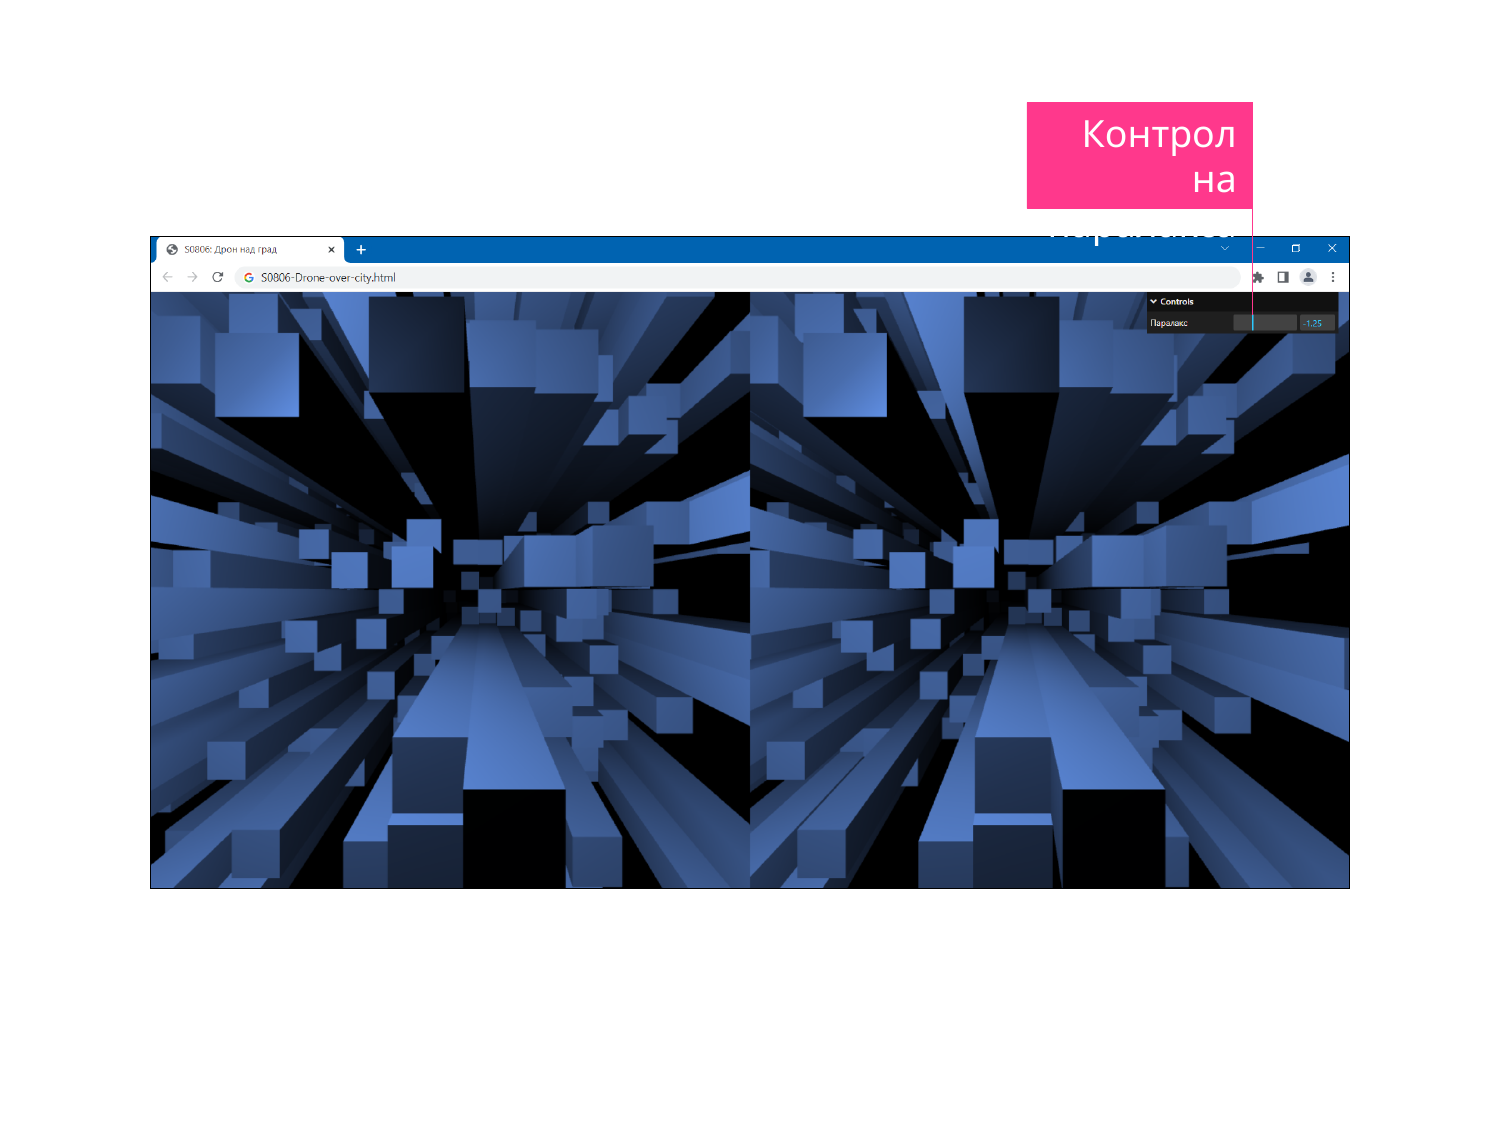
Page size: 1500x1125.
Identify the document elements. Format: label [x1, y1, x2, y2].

picture [149, 236, 1351, 889]
text_box [1026, 102, 1253, 316]
